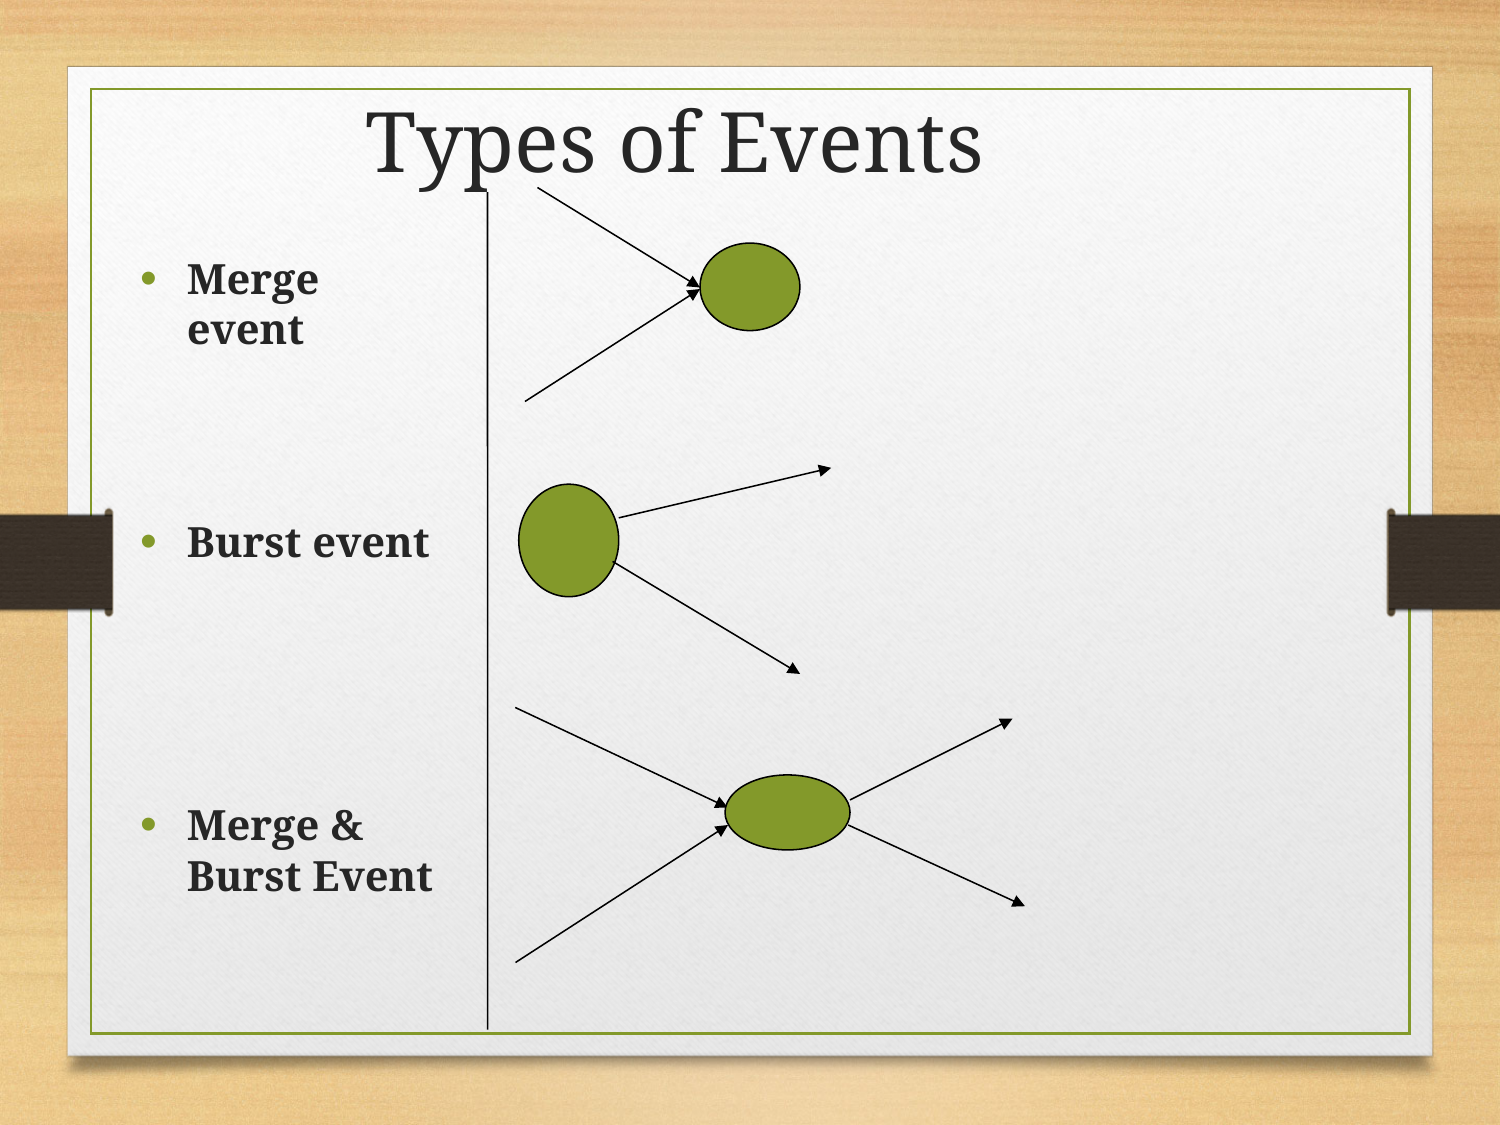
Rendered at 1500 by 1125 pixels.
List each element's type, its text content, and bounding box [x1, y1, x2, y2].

text_box [524, 289, 700, 402]
text_box [537, 187, 700, 288]
picture [0, 0, 1500, 1125]
text_box [515, 707, 726, 808]
text_box [848, 824, 1025, 907]
text_box [725, 774, 851, 850]
text_box [518, 484, 619, 597]
list Merge event Burst event Merge & Burst Event [125, 245, 450, 988]
text_box [612, 561, 801, 674]
text_box [849, 718, 1013, 801]
text_box [515, 825, 728, 963]
text_box [699, 243, 800, 331]
text_box [618, 464, 832, 518]
title Types of Events [0, 45, 1350, 233]
